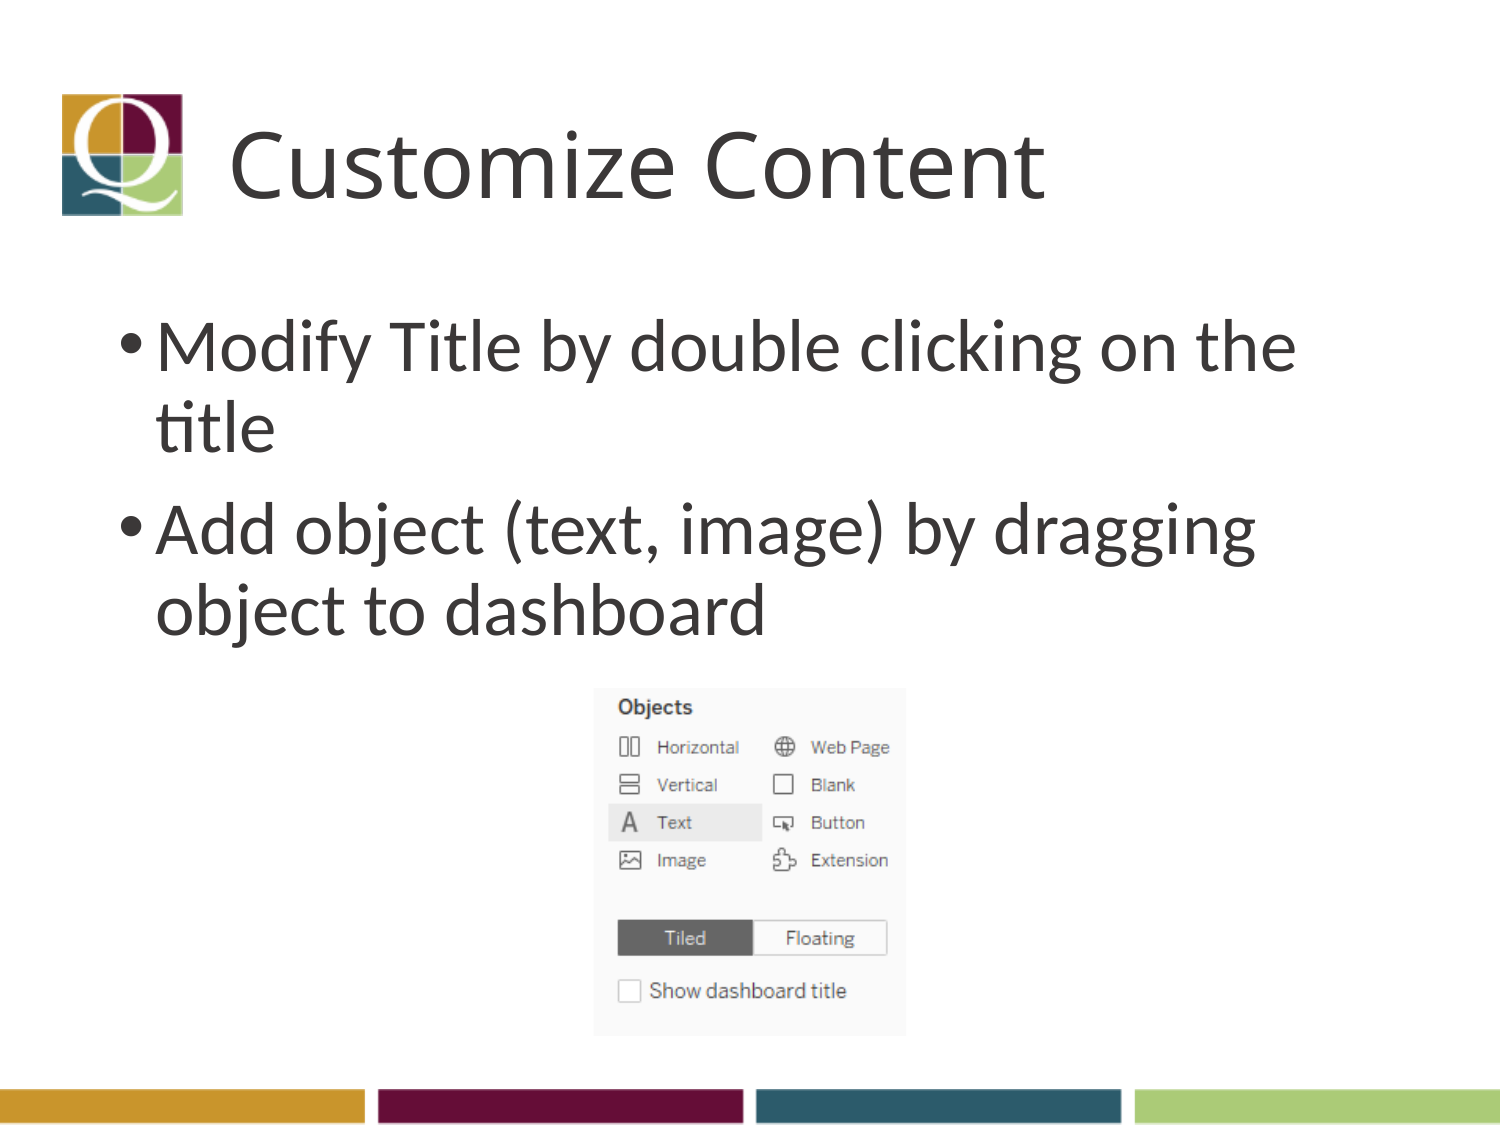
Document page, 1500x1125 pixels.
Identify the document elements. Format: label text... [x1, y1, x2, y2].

list Modify Title by double clicking on the title Add object (text, image) by dragging object to dashboard [103, 299, 1397, 1014]
title Customize Content [212, 59, 1397, 278]
picture [62, 94, 189, 216]
picture [593, 688, 907, 1036]
picture [0, 1089, 1500, 1125]
